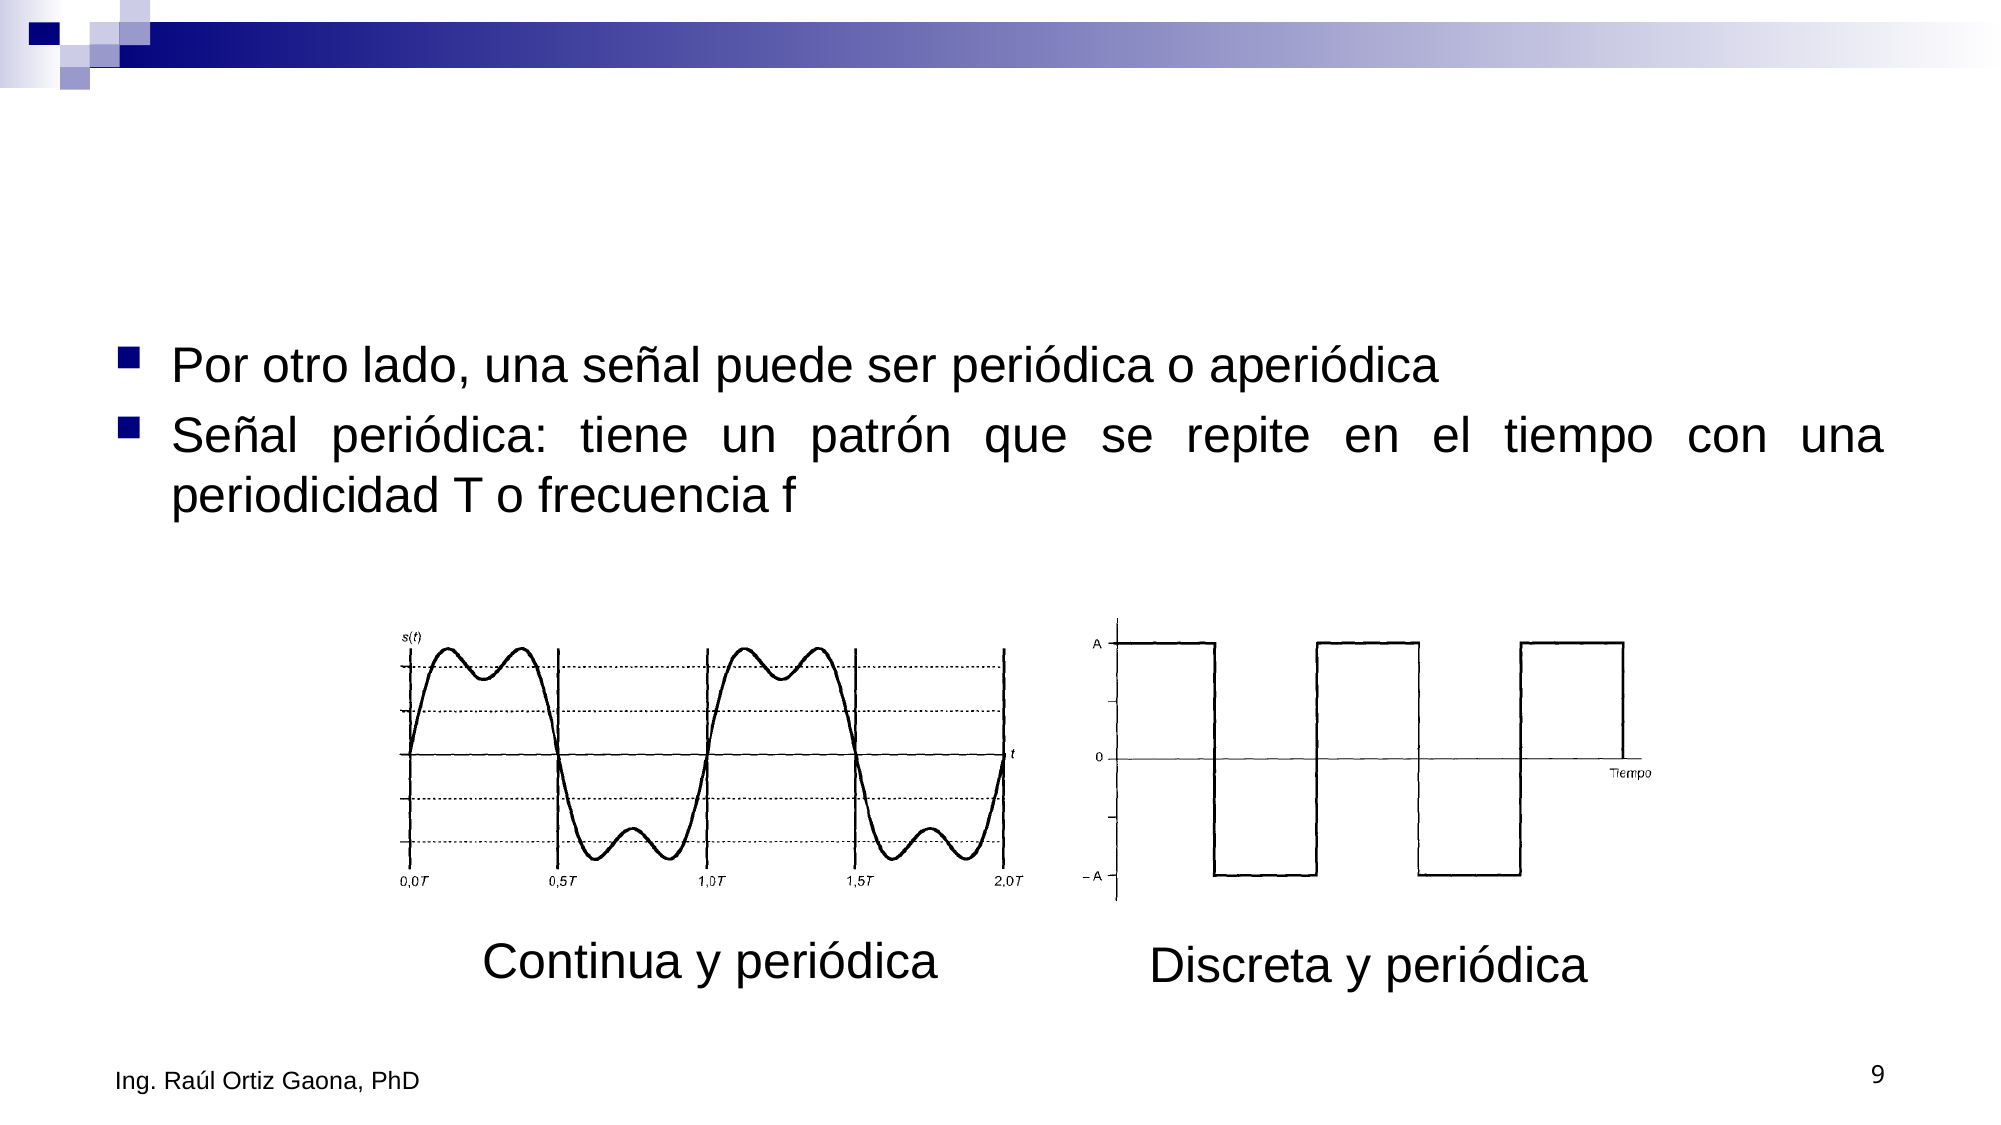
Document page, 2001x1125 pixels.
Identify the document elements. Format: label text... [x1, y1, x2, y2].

picture [397, 625, 1024, 894]
slide_number Ing. Raúl Ortiz Gaona, PhD [99, 1024, 567, 1103]
slide_number 9 [1433, 1025, 1900, 1100]
list Por otro lado, una señal puede ser periódica o aperiódica Señal periódica: tiene un patrón que se repite en el tiempo con una periodicidad T o frecuencia f [99, 324, 1900, 562]
text_box Continua y periódica [468, 921, 954, 996]
text_box Discreta y periódica [1134, 924, 1604, 1000]
picture [1082, 618, 1656, 901]
